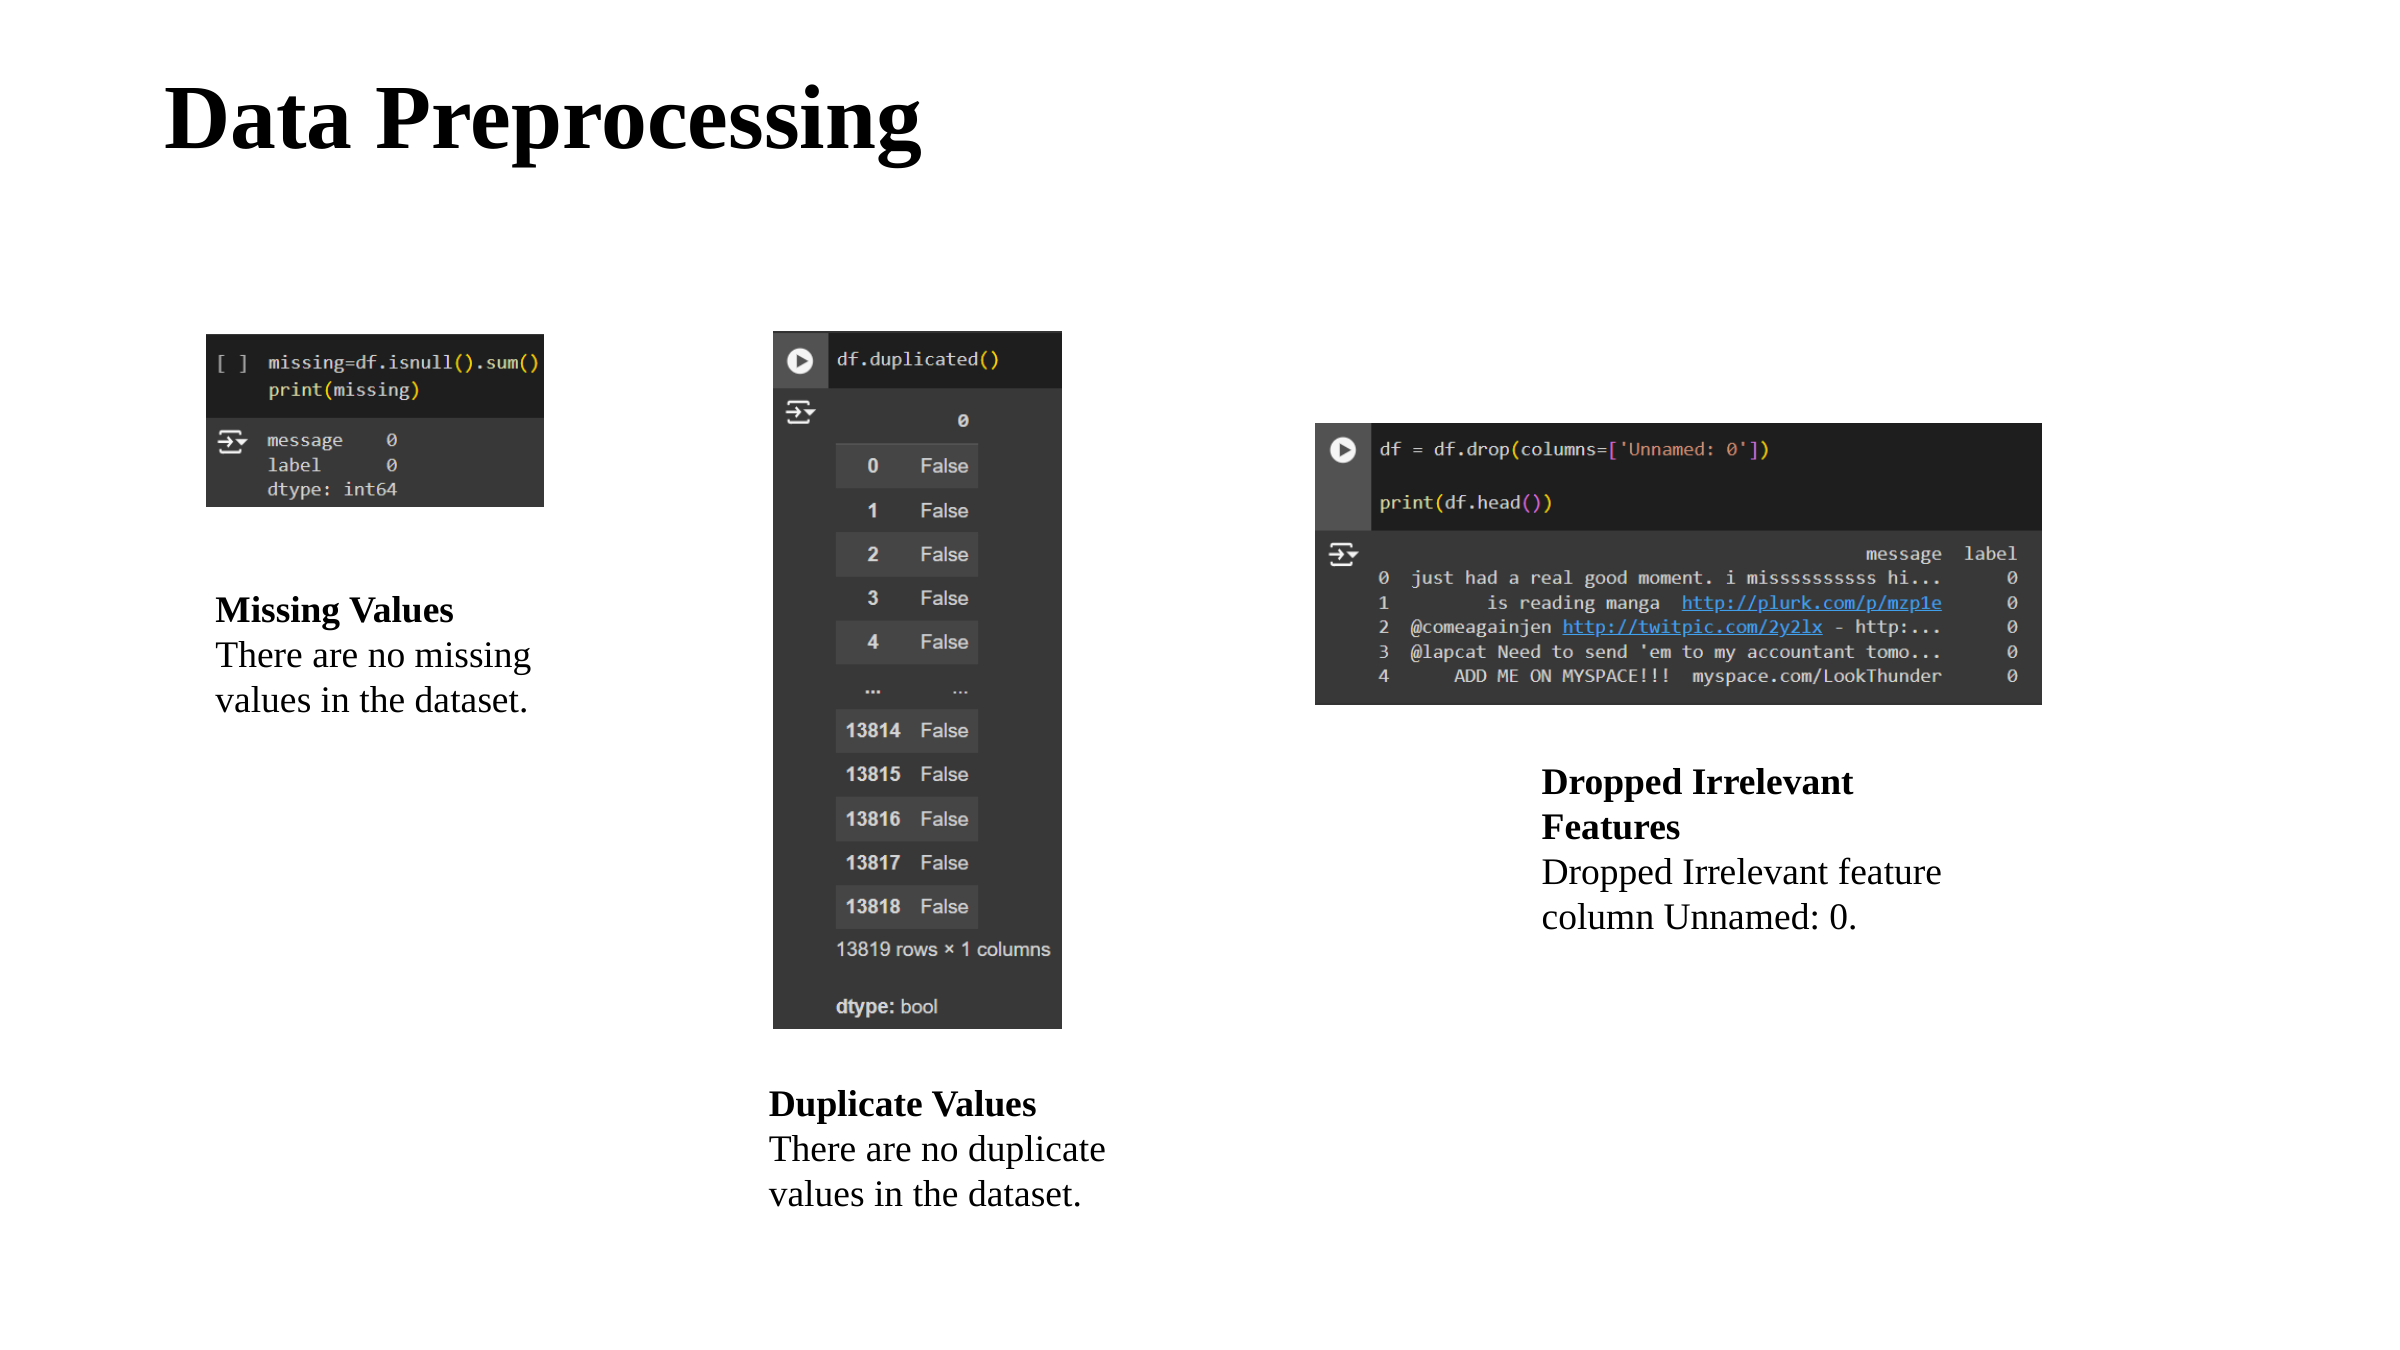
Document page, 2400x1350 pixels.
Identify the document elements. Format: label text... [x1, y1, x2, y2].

picture [773, 331, 1062, 1030]
text_box Missing Values There are no missing values in the dataset. [200, 577, 643, 773]
text_box Data Preprocessing [31, 49, 1056, 208]
text_box Dropped Irrelevant Features Dropped Irrelevant feature column Unnamed: 0. [1526, 749, 1981, 945]
picture [206, 334, 544, 507]
picture [1315, 423, 2042, 706]
text_box Duplicate Values There are no duplicate values in the dataset. [754, 1071, 1197, 1222]
